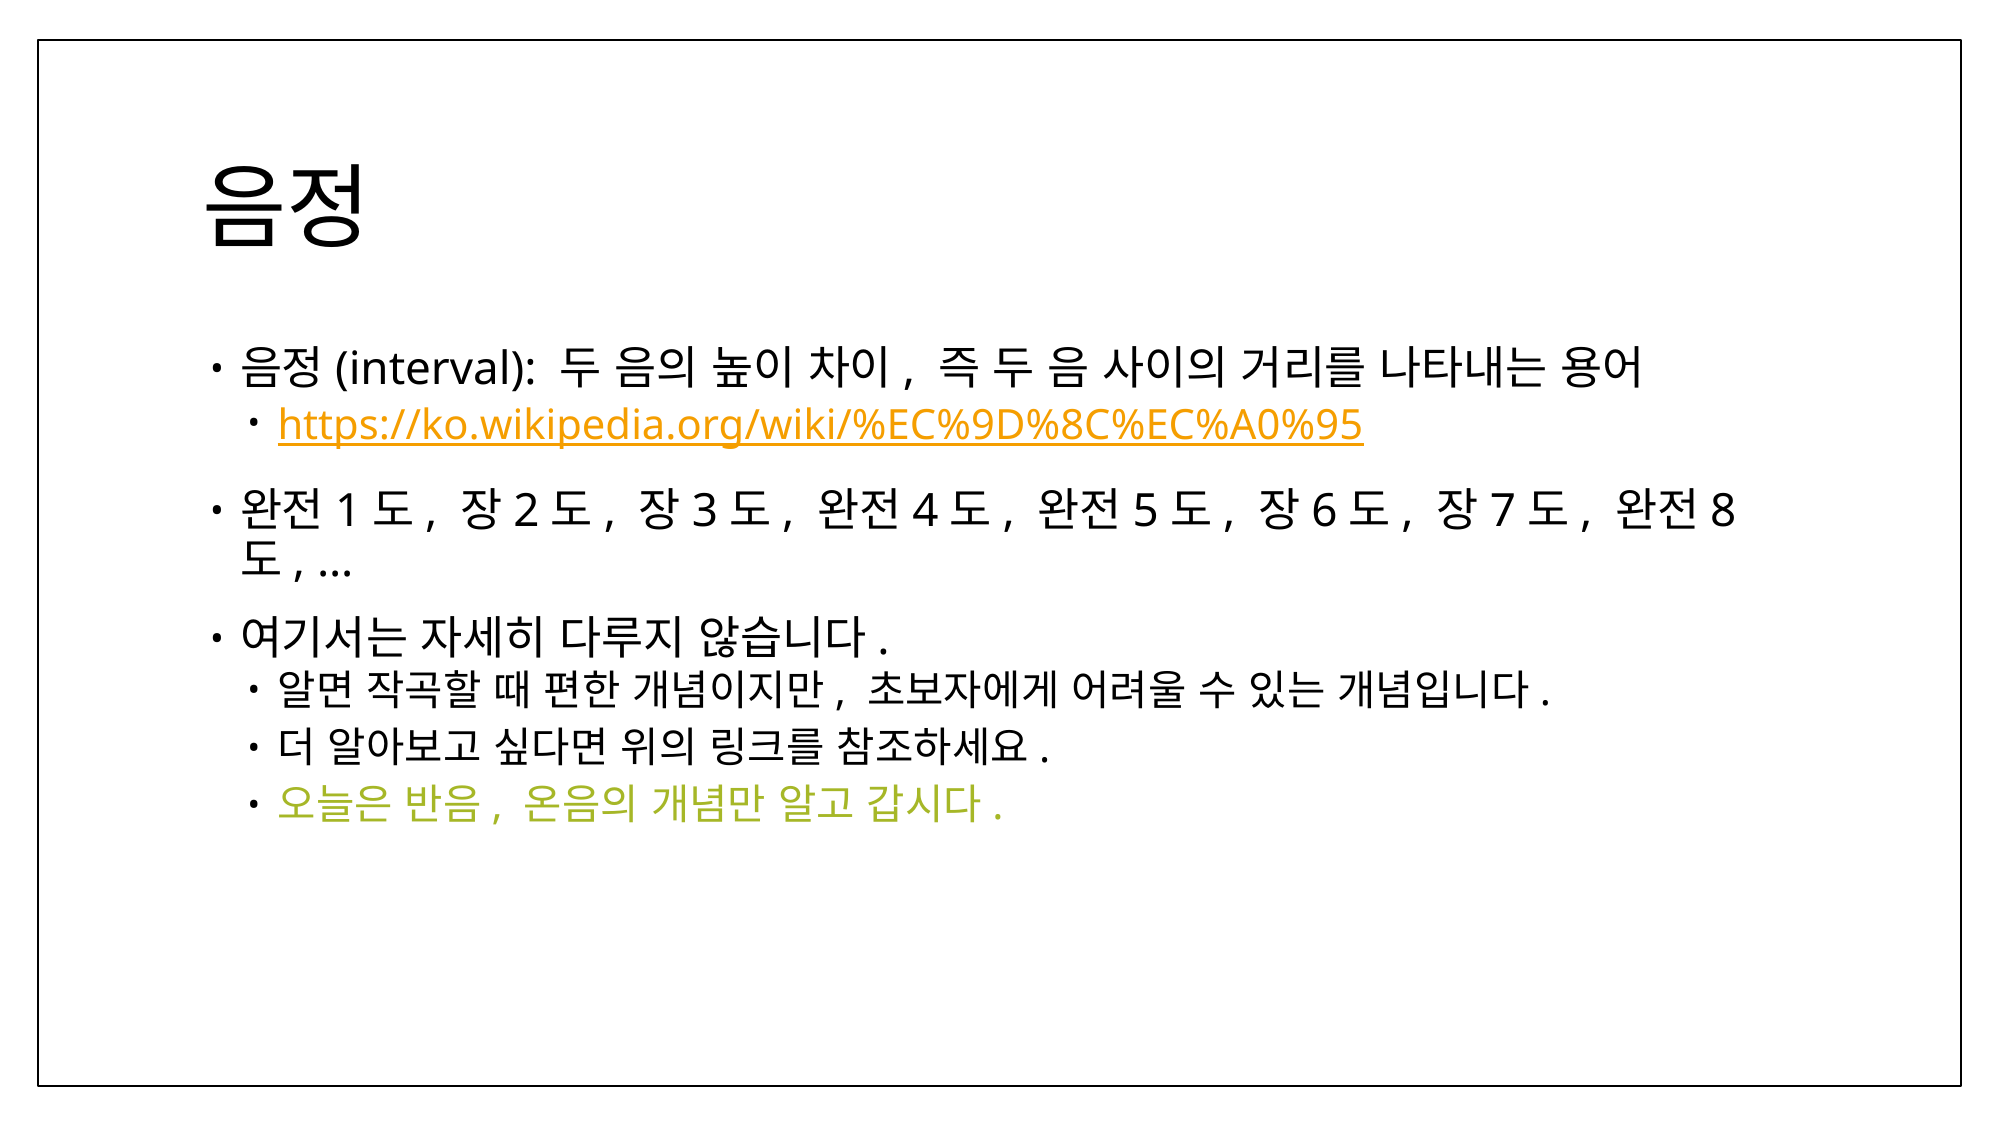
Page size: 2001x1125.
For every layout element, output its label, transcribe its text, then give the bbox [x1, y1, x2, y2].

list 음정(interval): 두 음의 높이 차이, 즉 두 음 사이의 거리를 나타내는 용어 https://ko.wikipedia.org/wiki/%EC%9D%8C%EC%A0%95 완전1도, 장2도, 장3도, 완전4도, 완전5도, 장6도, 장7도, 완전8도, … 여기서는 자세히 다루지 않습니다. 알면 작곡할 때 편한 개념이지만, 초보자에게 어려울 수 있는 개념입니다. 더 알아보고 싶다면 위의 링크를 참조하세요. 오늘은 반음, 온음의 개념만 알고 갑시다. [187, 337, 1808, 1000]
title 음정 [187, 99, 1808, 323]
